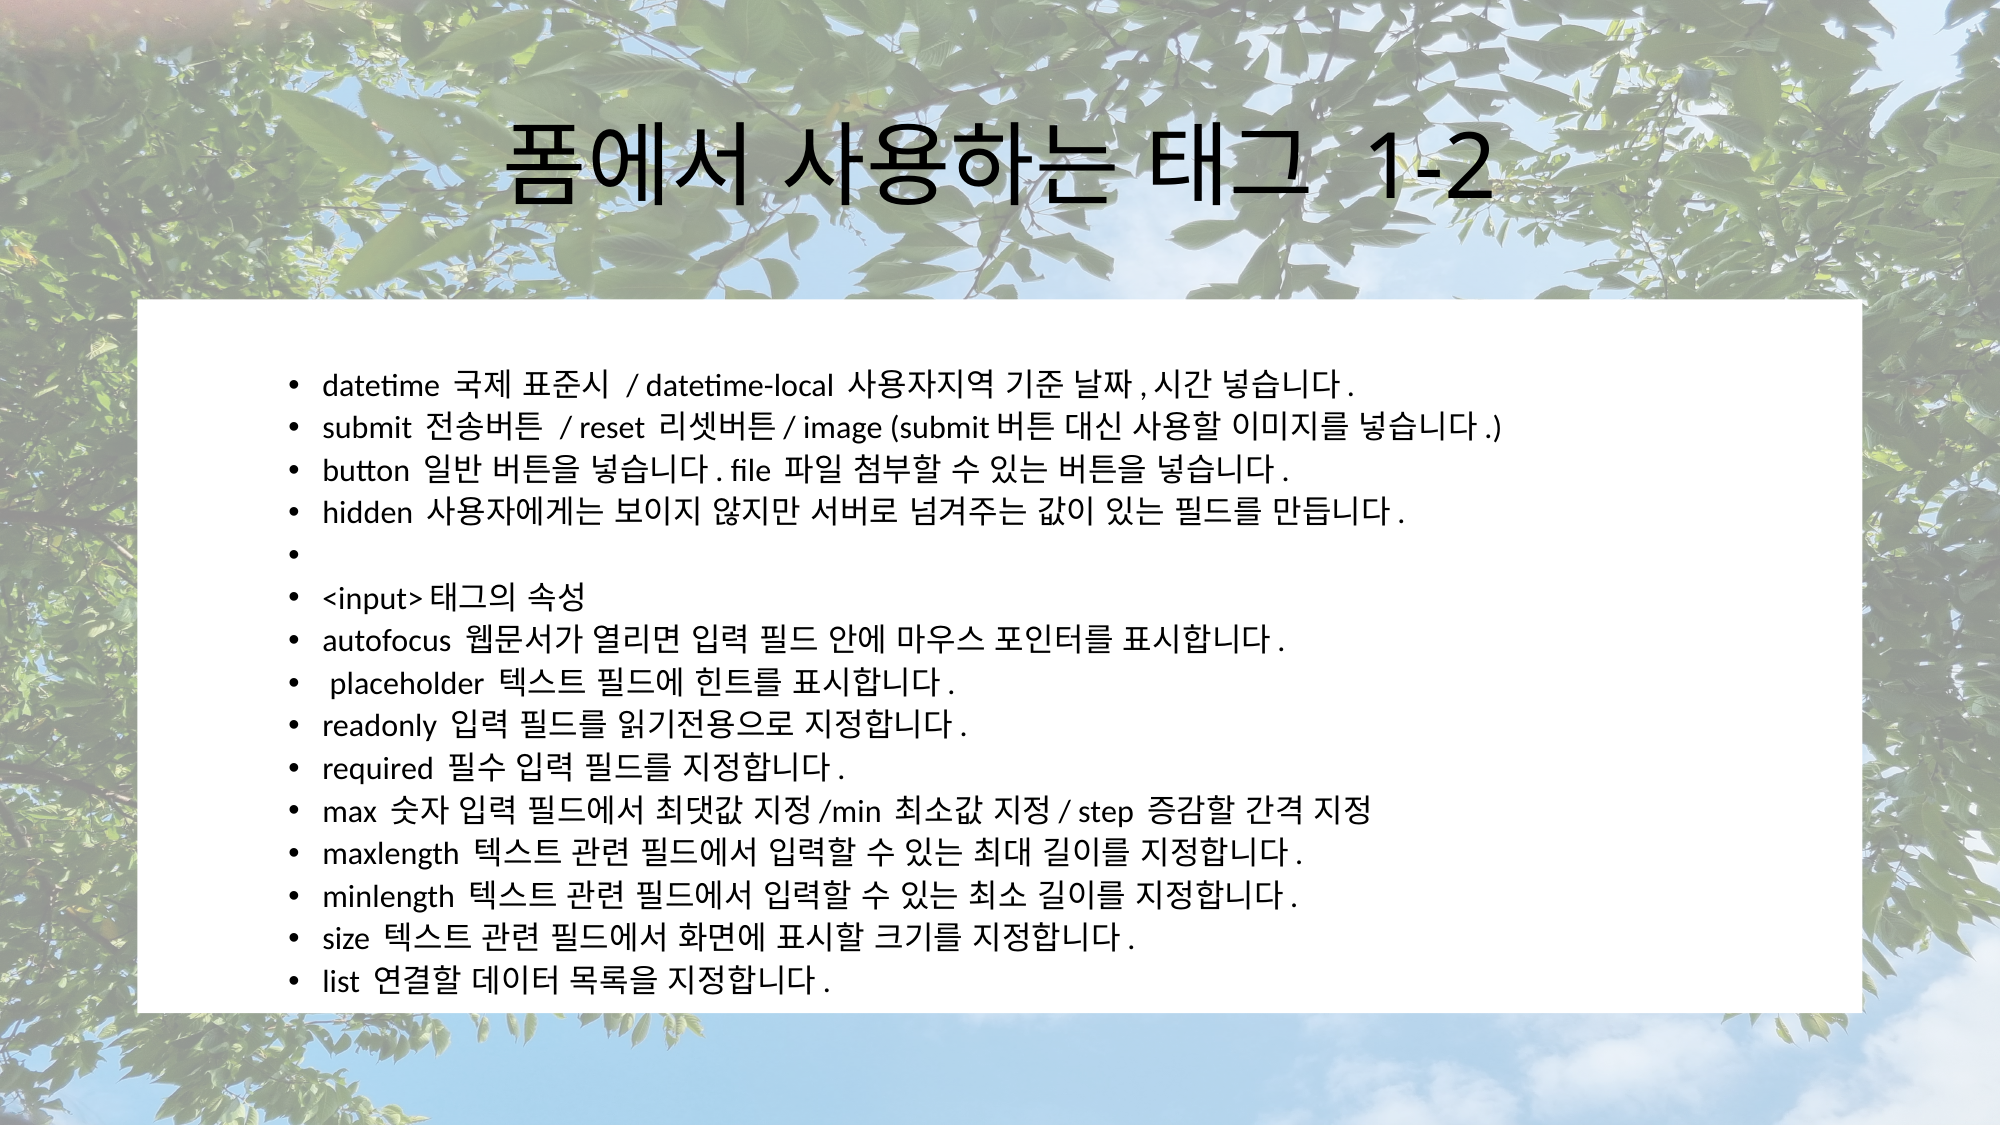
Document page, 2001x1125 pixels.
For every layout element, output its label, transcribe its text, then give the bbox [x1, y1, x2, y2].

title 폼에서 사용하는 태그 1-2 [137, 59, 1863, 278]
list datetime 국제 표준시 / datetime-local 사용자지역 기준 날짜,시간 넣습니다. submit 전송버튼 / reset 리셋버튼/ image (submit버튼 대신 사용할 이미지를 넣습니다.) button 일반 버튼을 넣습니다. file 파일 첨부할 수 있는 버튼을 넣습니다. hidden 사용자에게는 보이지 않지만 서버로 넘겨주는 값이 있는 필드를 만듭니다. <input>태그의 속성 autofocus 웹문서가 열리면 입력 필드 안에 마우스 포인터를 표시합니다. placeholder 텍스트 필드에 힌트를 표시합니다. readonly 입력 필드를 읽기전용으로 지정합니다. required 필수 입력 필드를 지정합니다. max 숫자 입력 필드에서 최댓값 지정/min 최소값 지정/ step 증감할 간격 지정 maxlength 텍스트 관련 필드에서 입력할 수 있는 최대 길이를 지정합니다. minlength 텍스트 관련 필드에서 입력할 수 있는 최소 길이를 지정합니다. size 텍스트 관련 필드에서 화면에 표시할 크기를 지정합니다. list 연결할 데이터 목록을 지정합니다. [137, 299, 1863, 1014]
